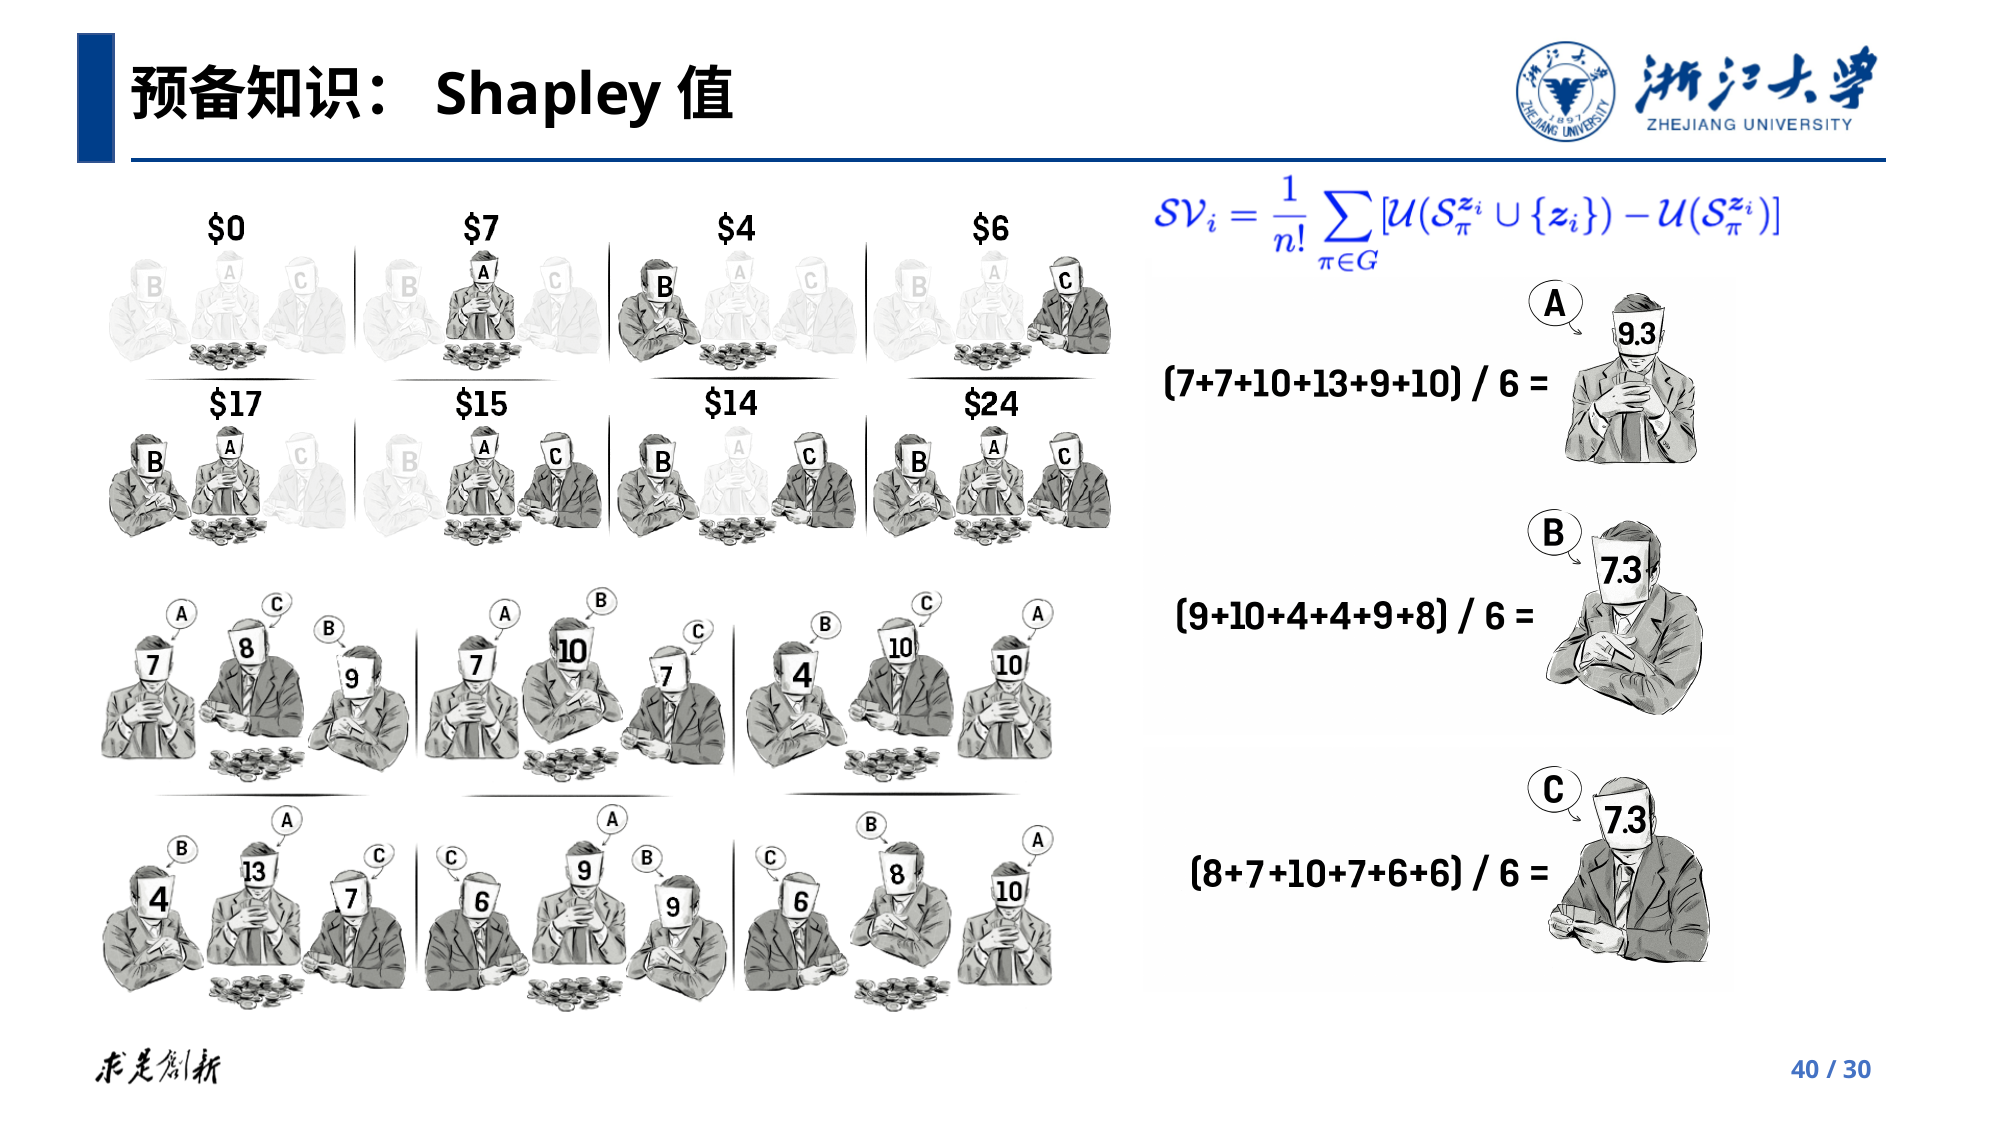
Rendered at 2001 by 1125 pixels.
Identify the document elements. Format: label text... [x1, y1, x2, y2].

picture [1142, 163, 1781, 735]
picture [76, 1036, 239, 1096]
text_box 预备知识：Shapley值 [0, 52, 902, 130]
slide_number / 30 [1548, 1041, 1887, 1101]
picture [89, 580, 1061, 1020]
picture [89, 204, 1130, 558]
picture [1488, 24, 1887, 146]
picture [1142, 747, 1734, 992]
